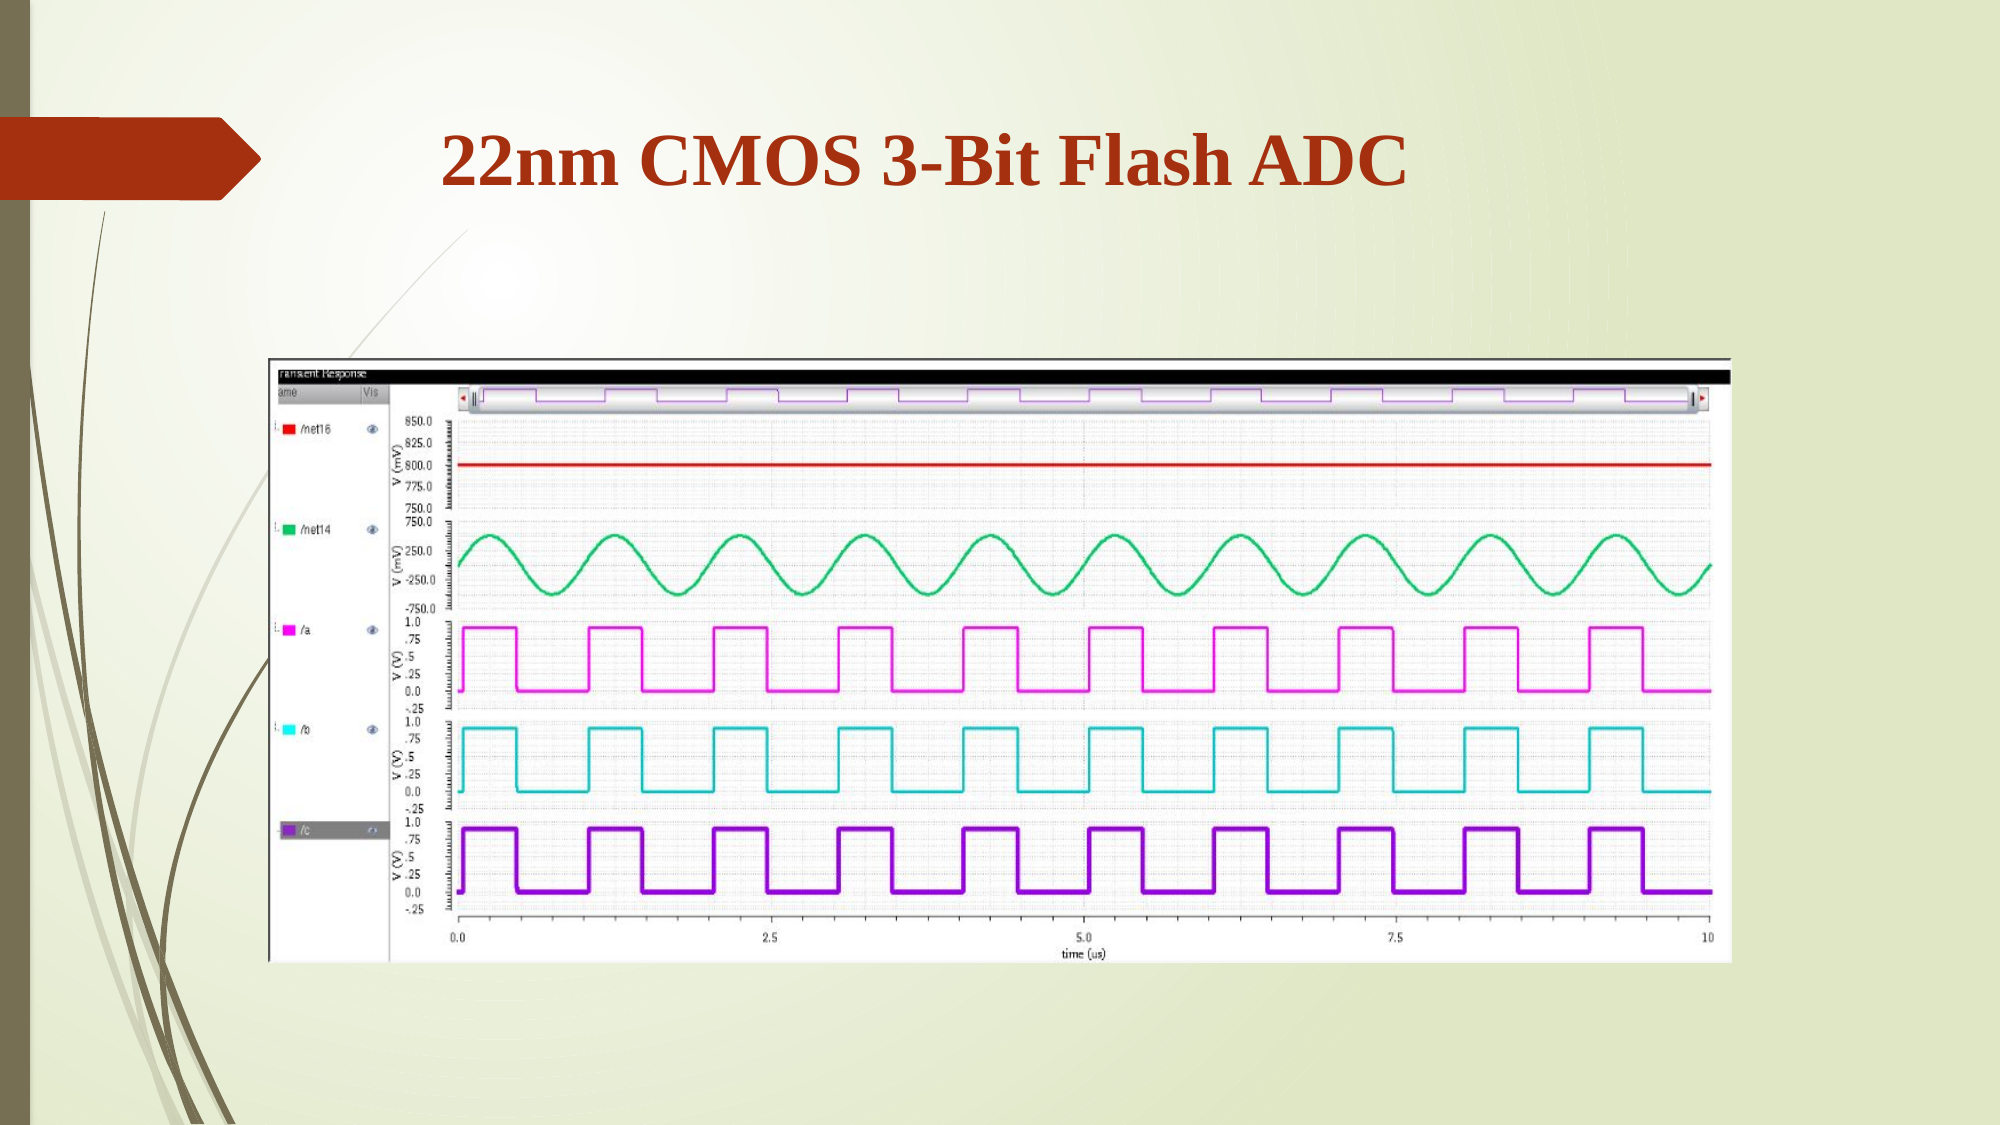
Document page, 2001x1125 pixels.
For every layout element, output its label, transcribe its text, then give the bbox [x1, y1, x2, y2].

title 22nm CMOS 3-Bit Flash ADC [425, 102, 1888, 313]
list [268, 358, 1732, 963]
